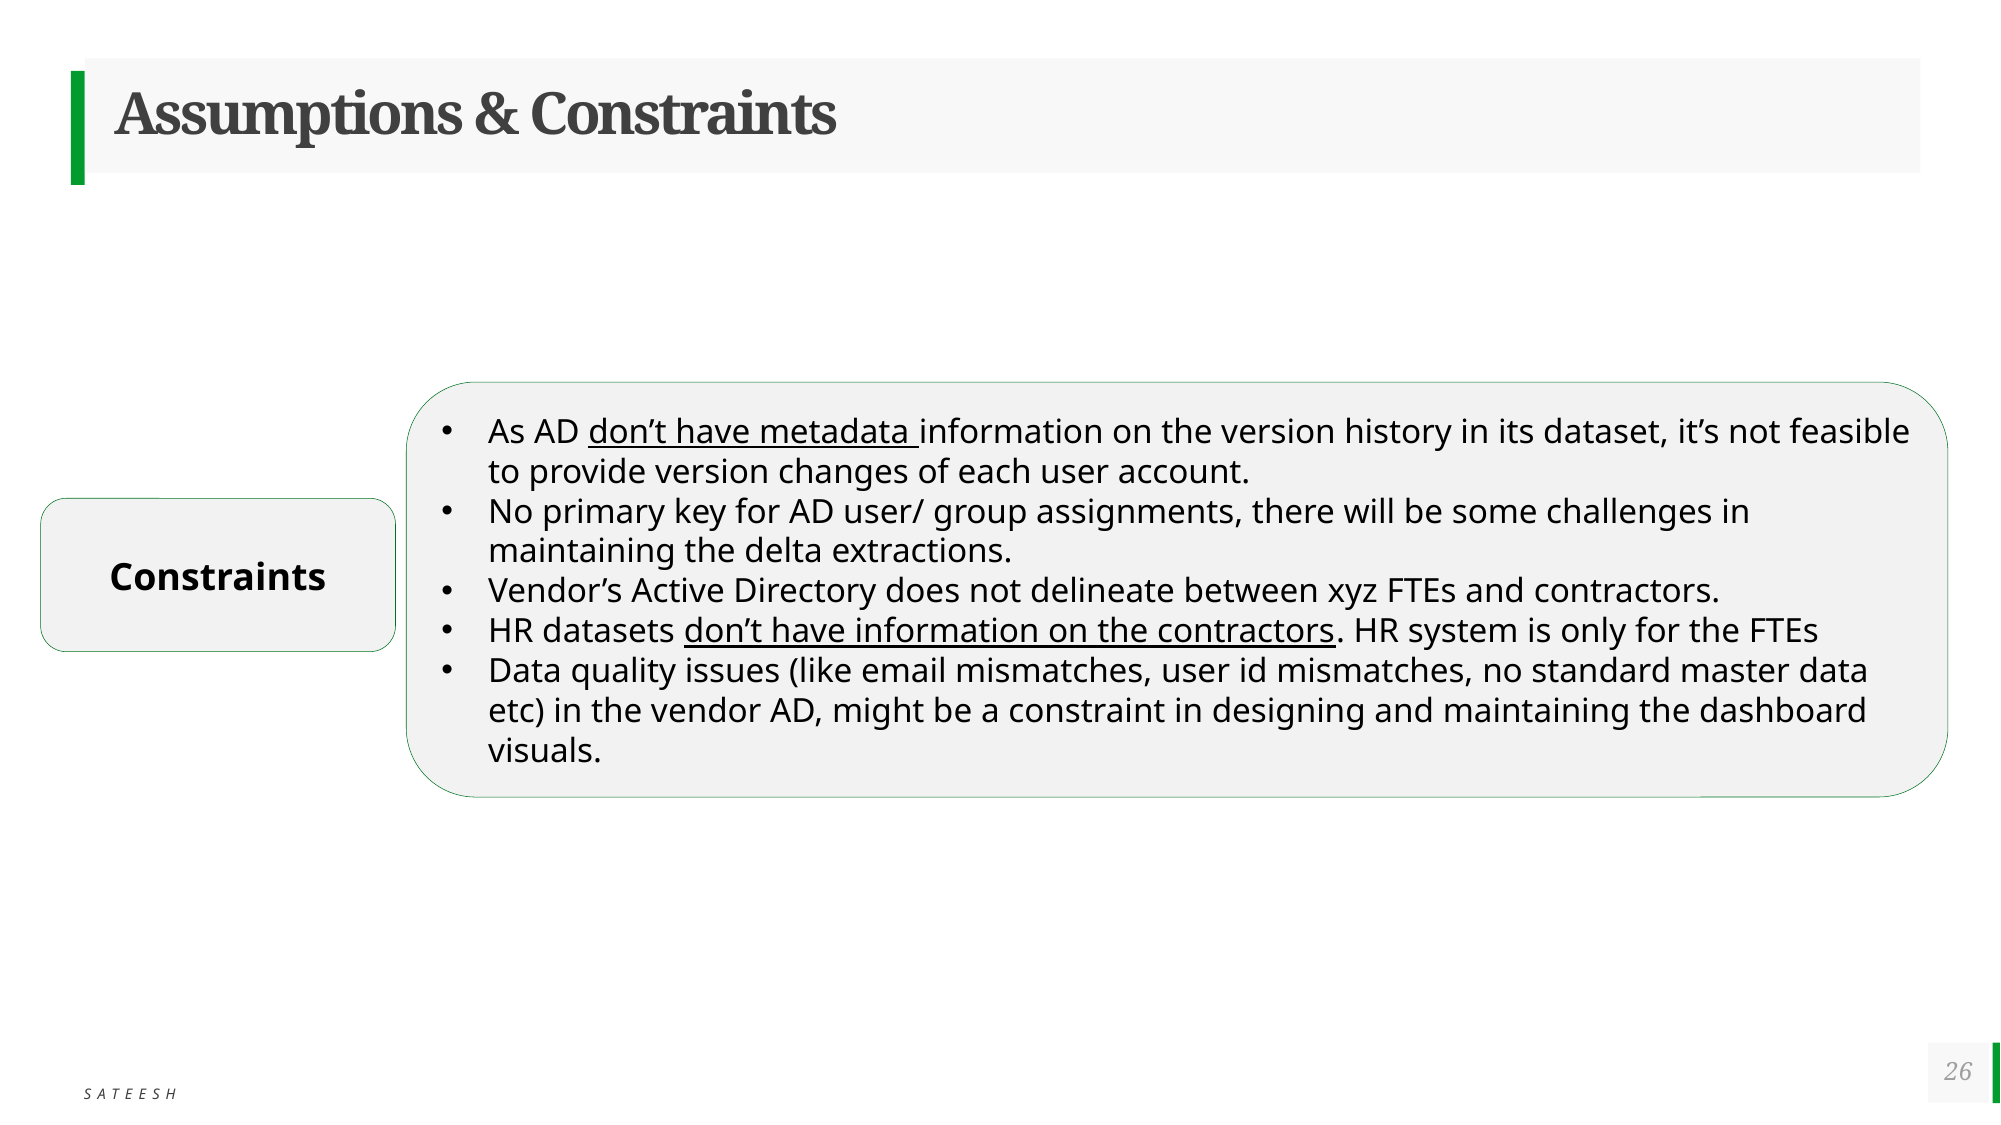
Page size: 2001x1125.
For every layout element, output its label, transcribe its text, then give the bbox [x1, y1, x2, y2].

slide_number 26 [1928, 1042, 1989, 1103]
text_box Constraints [38, 496, 398, 654]
text_box As AD don’t have metadata information on the version history in its dataset, it’s not feasible to provide version changes of each user account. No primary key for AD user/ group assignments, there will be some challenges in maintaining the delta extractions. Vendor’s Active Directory does not delineate between xyz FTEs and contractors. HR datasets don’t have information on the contractors. HR system is only for the FTEs Data quality issues (like email mismatches, user id mismatches, no standard master data etc) in the vendor AD, might be a constraint in designing and maintaining the dashboard visuals. [404, 379, 1951, 800]
title Assumptions & Constraints [84, 58, 1921, 173]
